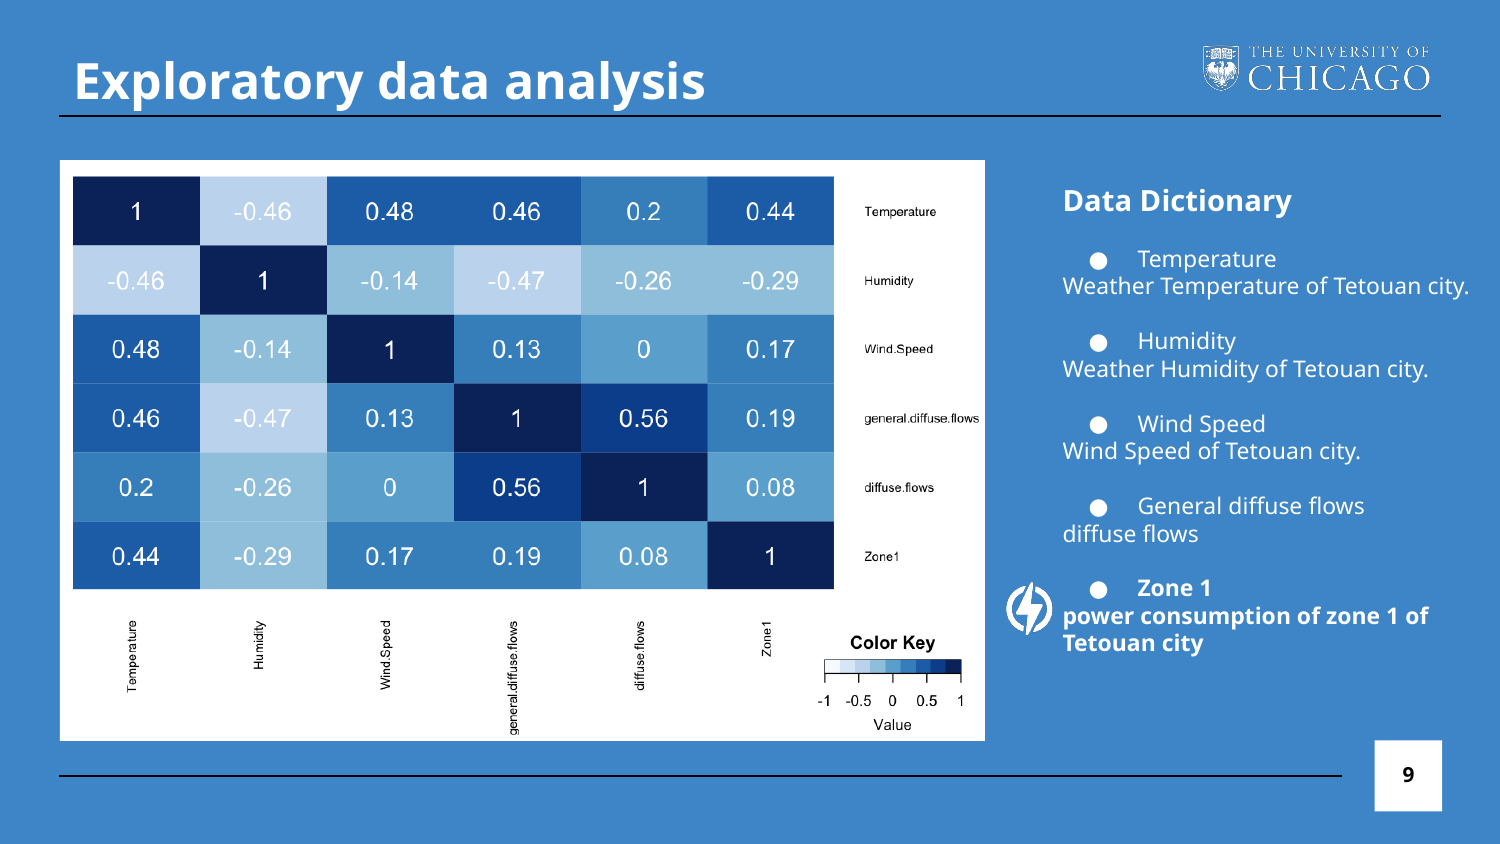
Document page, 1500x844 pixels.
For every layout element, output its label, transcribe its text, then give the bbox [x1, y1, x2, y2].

title Data Dictionary Temperature Weather Temperature of Tetouan city. Humidity Weather Humidity of Tetouan city. Wind Speed Wind Speed of Tetouan city. General diffuse flows diffuse flows Zone 1 power consumption of zone 1 of Tetouan city [1047, 185, 1500, 683]
picture [59, 160, 986, 741]
picture [1178, 20, 1455, 116]
picture [1002, 582, 1055, 635]
slide_number ‹#› [1374, 740, 1443, 812]
text_box Exploratory data analysis [58, 35, 955, 124]
